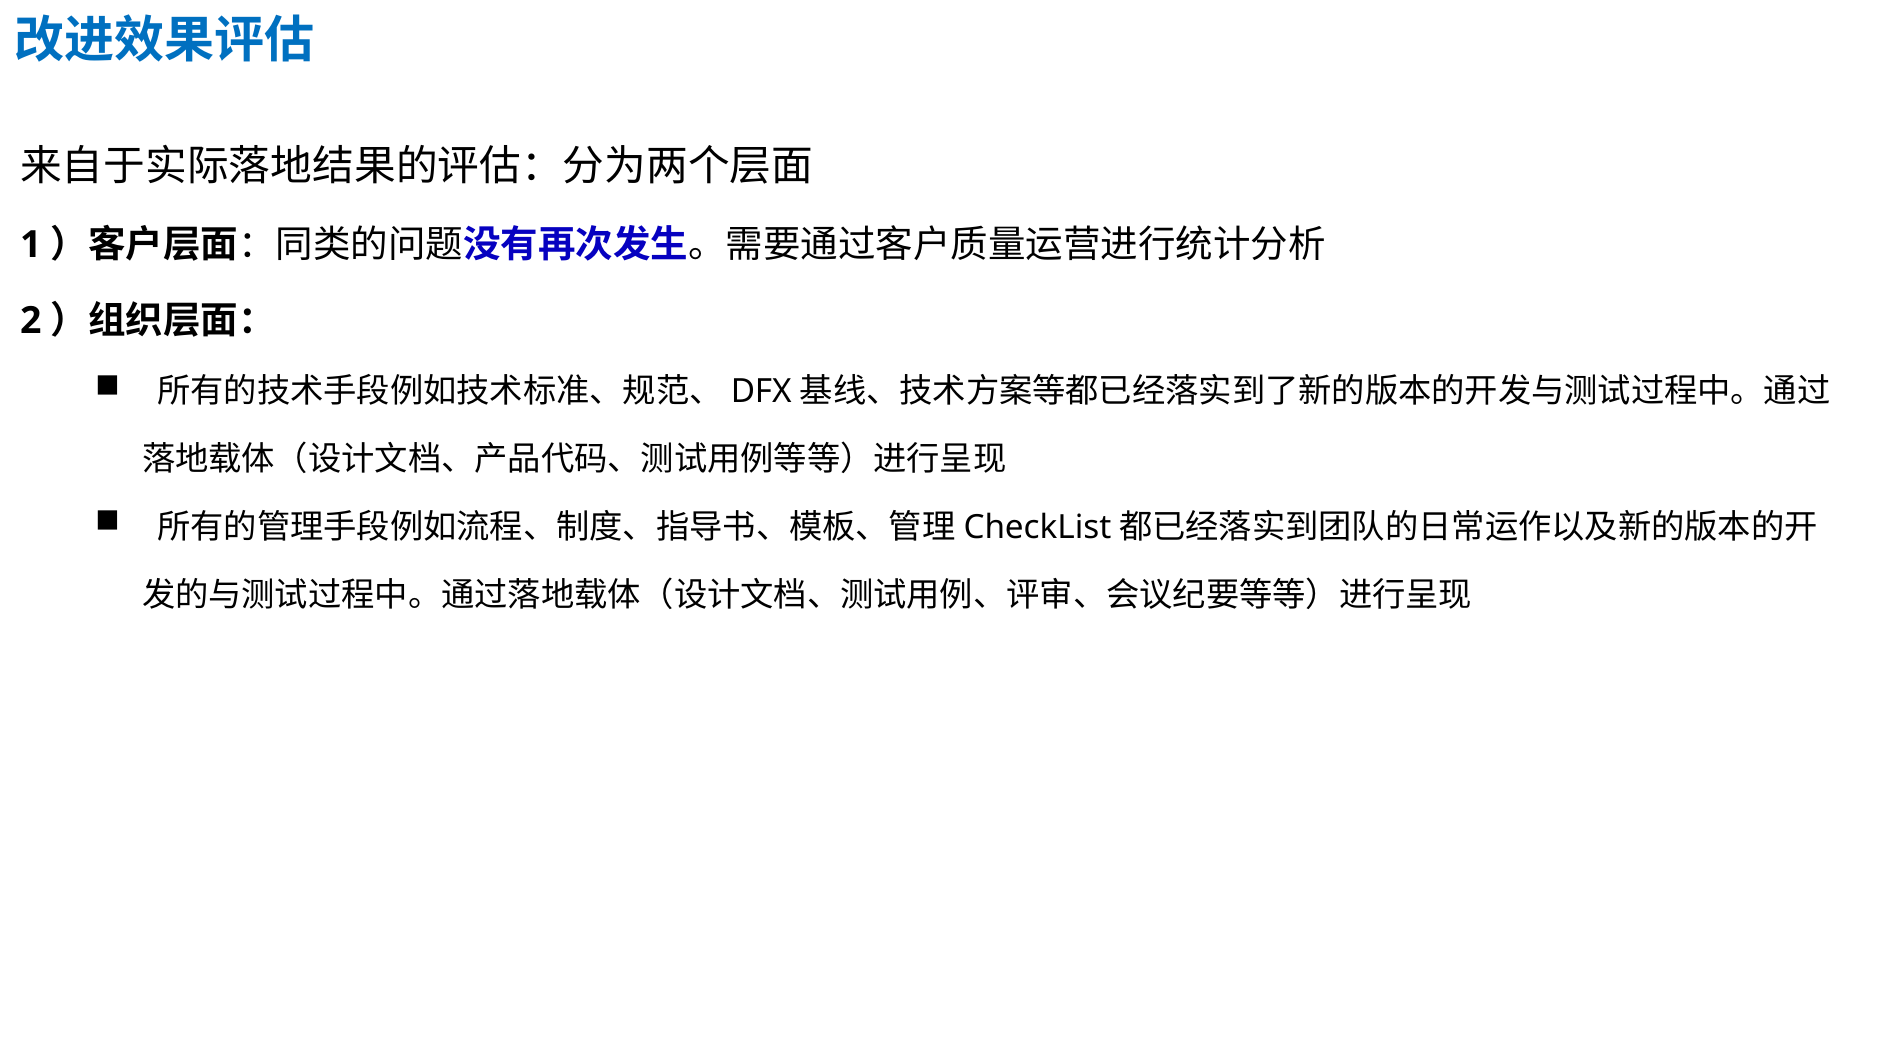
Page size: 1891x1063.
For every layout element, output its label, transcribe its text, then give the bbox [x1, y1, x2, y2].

text_box 来自于实际落地结果的评估：分为两个层面 1）客户层面：同类的问题没有再次发生。需要通过客户质量运营进行统计分析 2）组织层面： 所有的技术手段例如技术标准、规范、DFX基线、技术方案等都已经落实到了新的版本的开发与测试过程中。通过落地载体（设计文档、产品代码、测试用例等等）进行呈现 所有的管理手段例如流程、制度、指导书、模板、管理CheckList都已经落实到团队的日常运作以及新的版本的开发的与测试过程中。通过落地载体（设计文档、测试用例、评审、会议纪要等等）进行呈现 [5, 96, 1862, 621]
text_box 改进效果评估 [0, 0, 330, 75]
